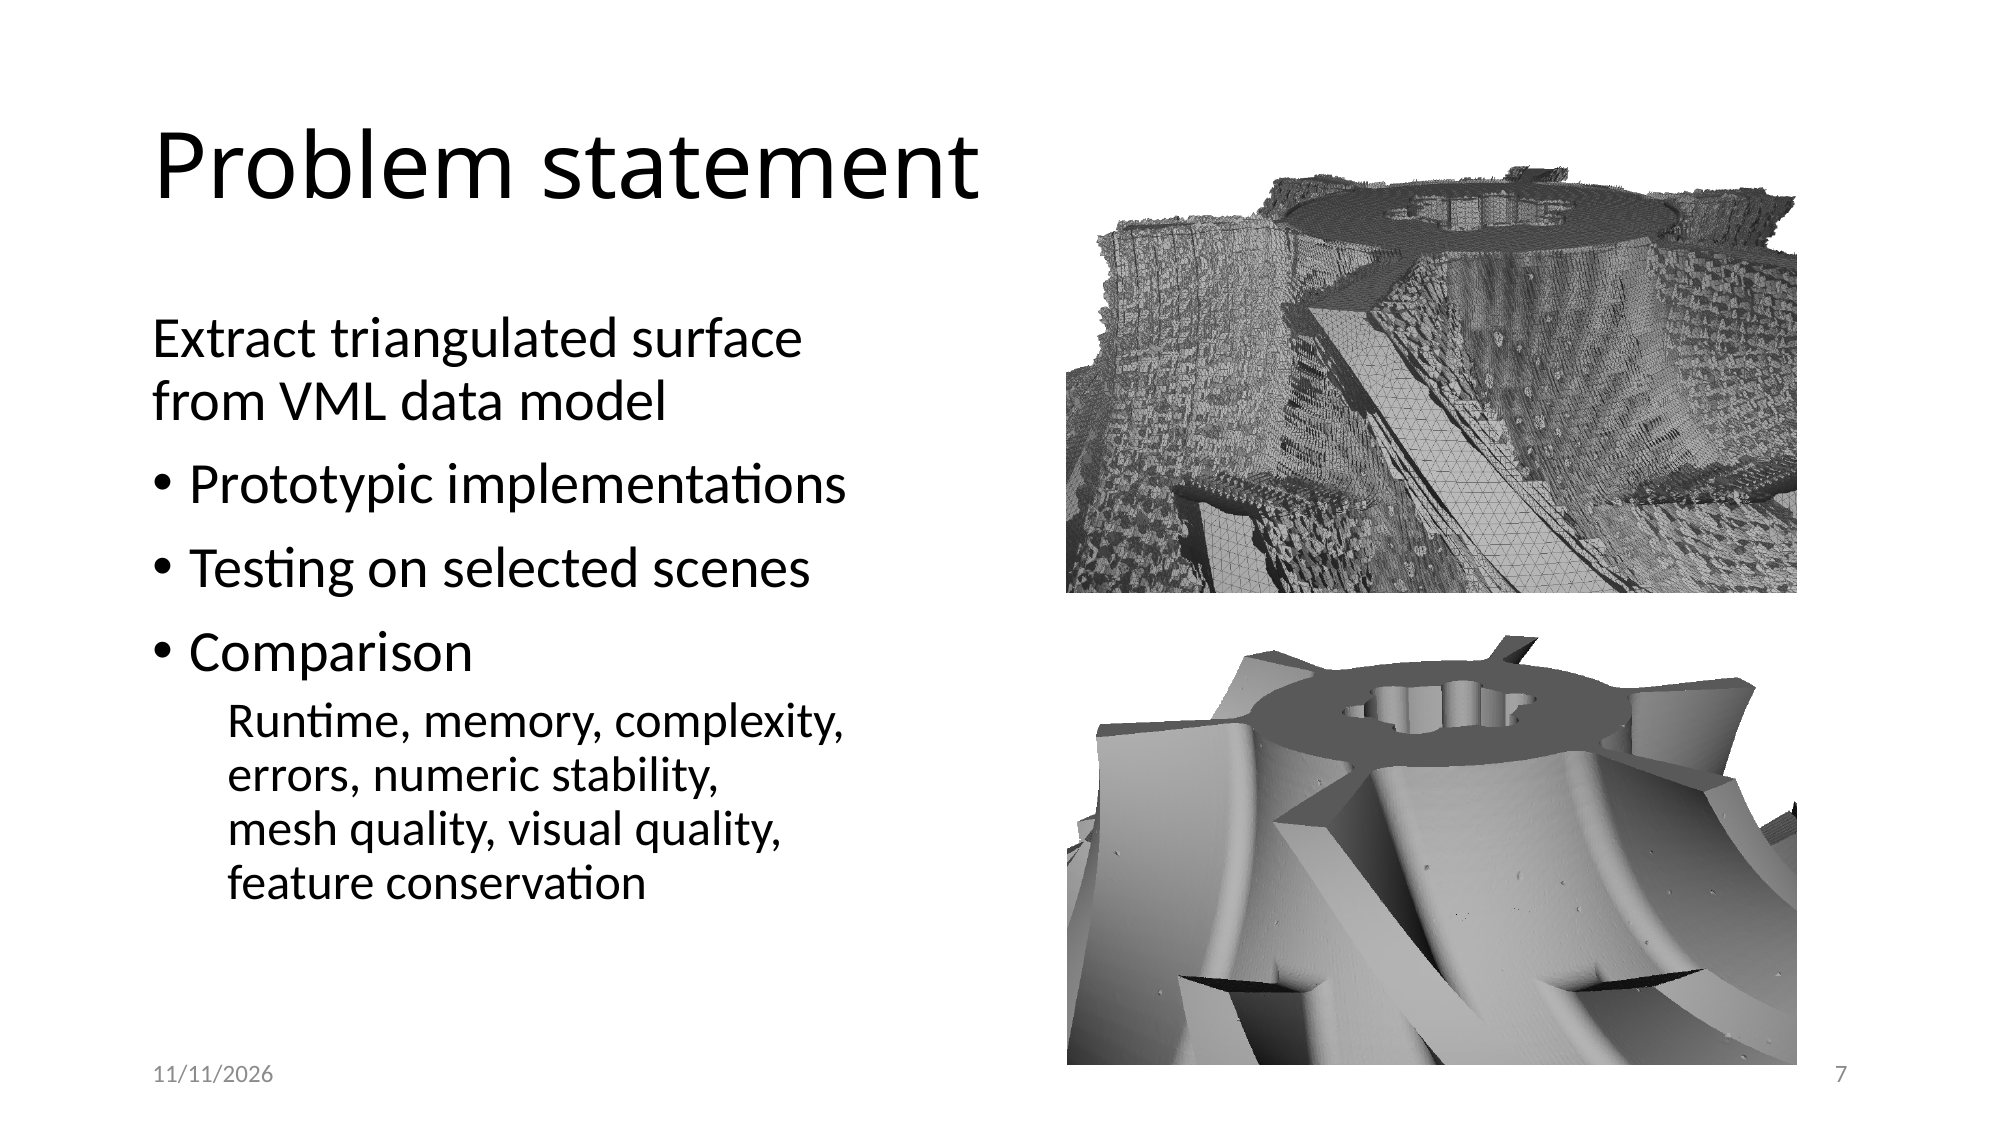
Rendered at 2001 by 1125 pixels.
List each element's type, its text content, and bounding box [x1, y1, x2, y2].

picture [1066, 121, 1797, 593]
title Problem statement [137, 59, 1863, 278]
picture [1067, 594, 1797, 1065]
slide_number 7 [1412, 1042, 1863, 1103]
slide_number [137, 1042, 588, 1103]
list Extract triangulated surface from VML data model Prototypic implementations Testing on selected scenes Comparison Runtime, memory, complexity, errors, numeric stability, mesh quality, visual quality, feature conservation [137, 299, 1863, 1014]
